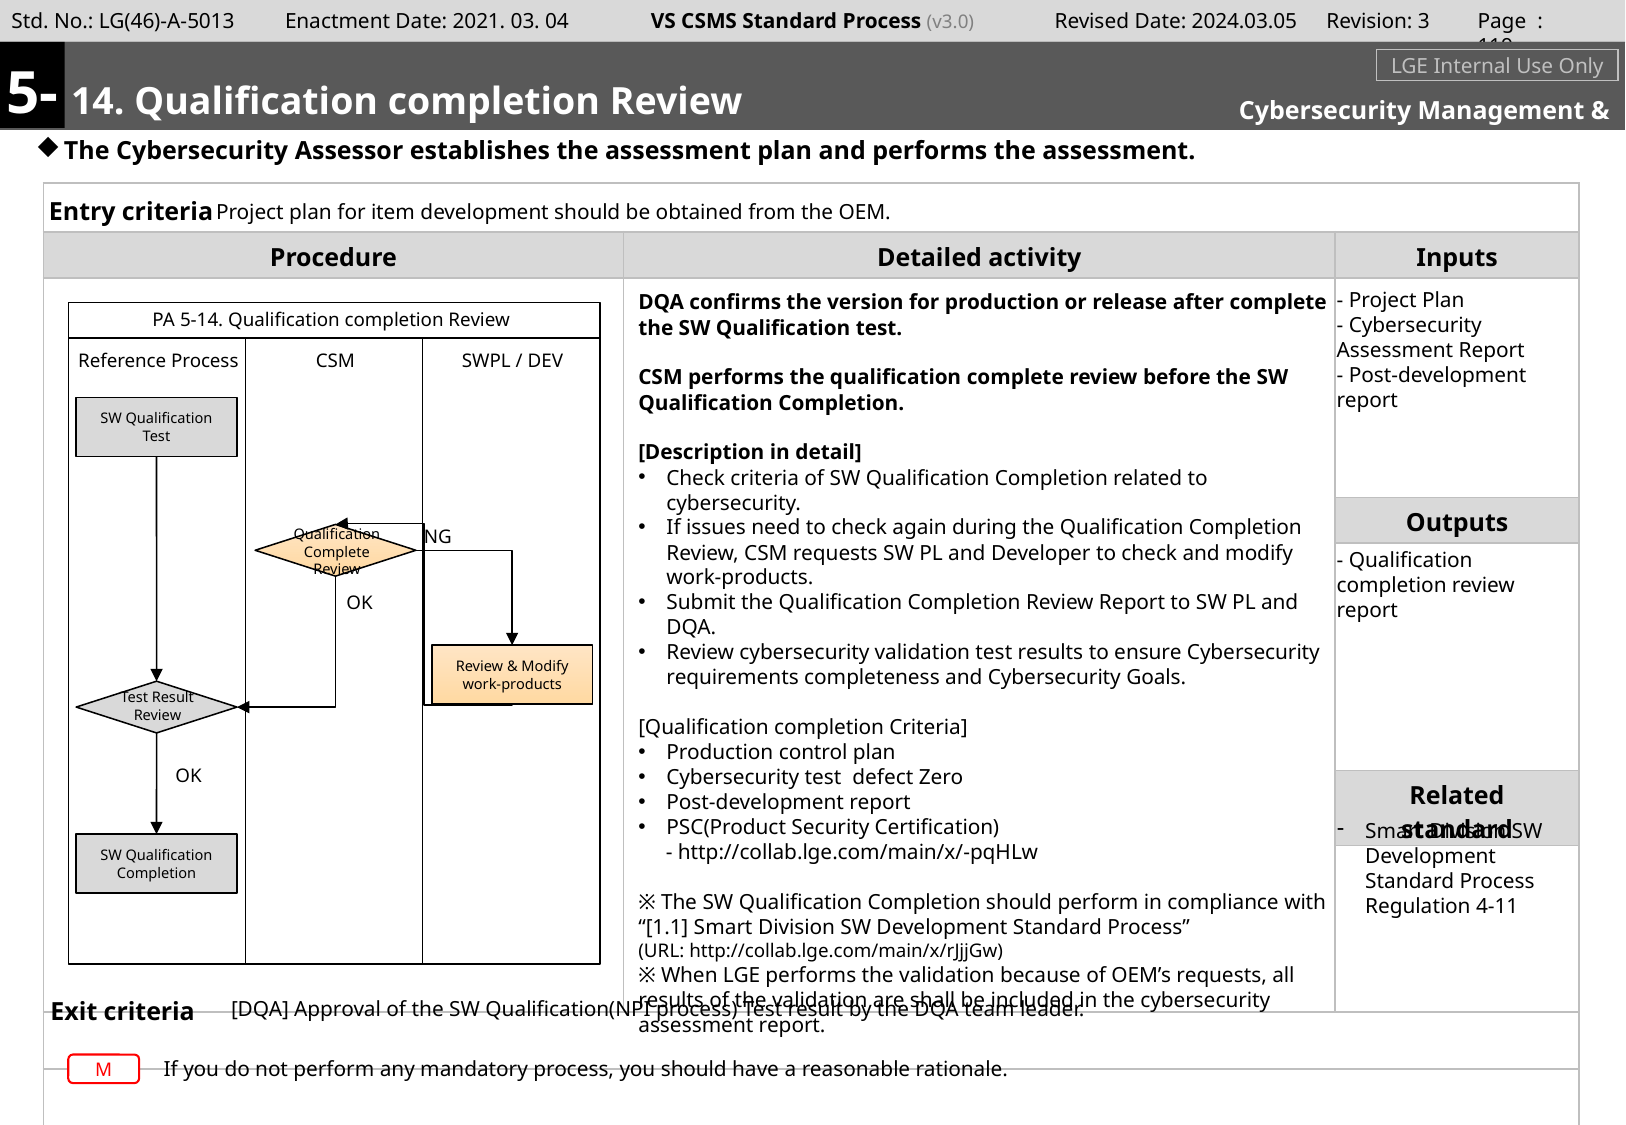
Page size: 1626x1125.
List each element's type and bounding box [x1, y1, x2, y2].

text_box [216, 278, 1625, 1044]
text_box [63, 300, 602, 966]
text_box [0, 40, 1625, 173]
text_box [148, 1048, 1073, 1089]
slide_number [1474, 7, 1587, 33]
text_box [201, 191, 906, 232]
text_box [66, 1052, 142, 1086]
